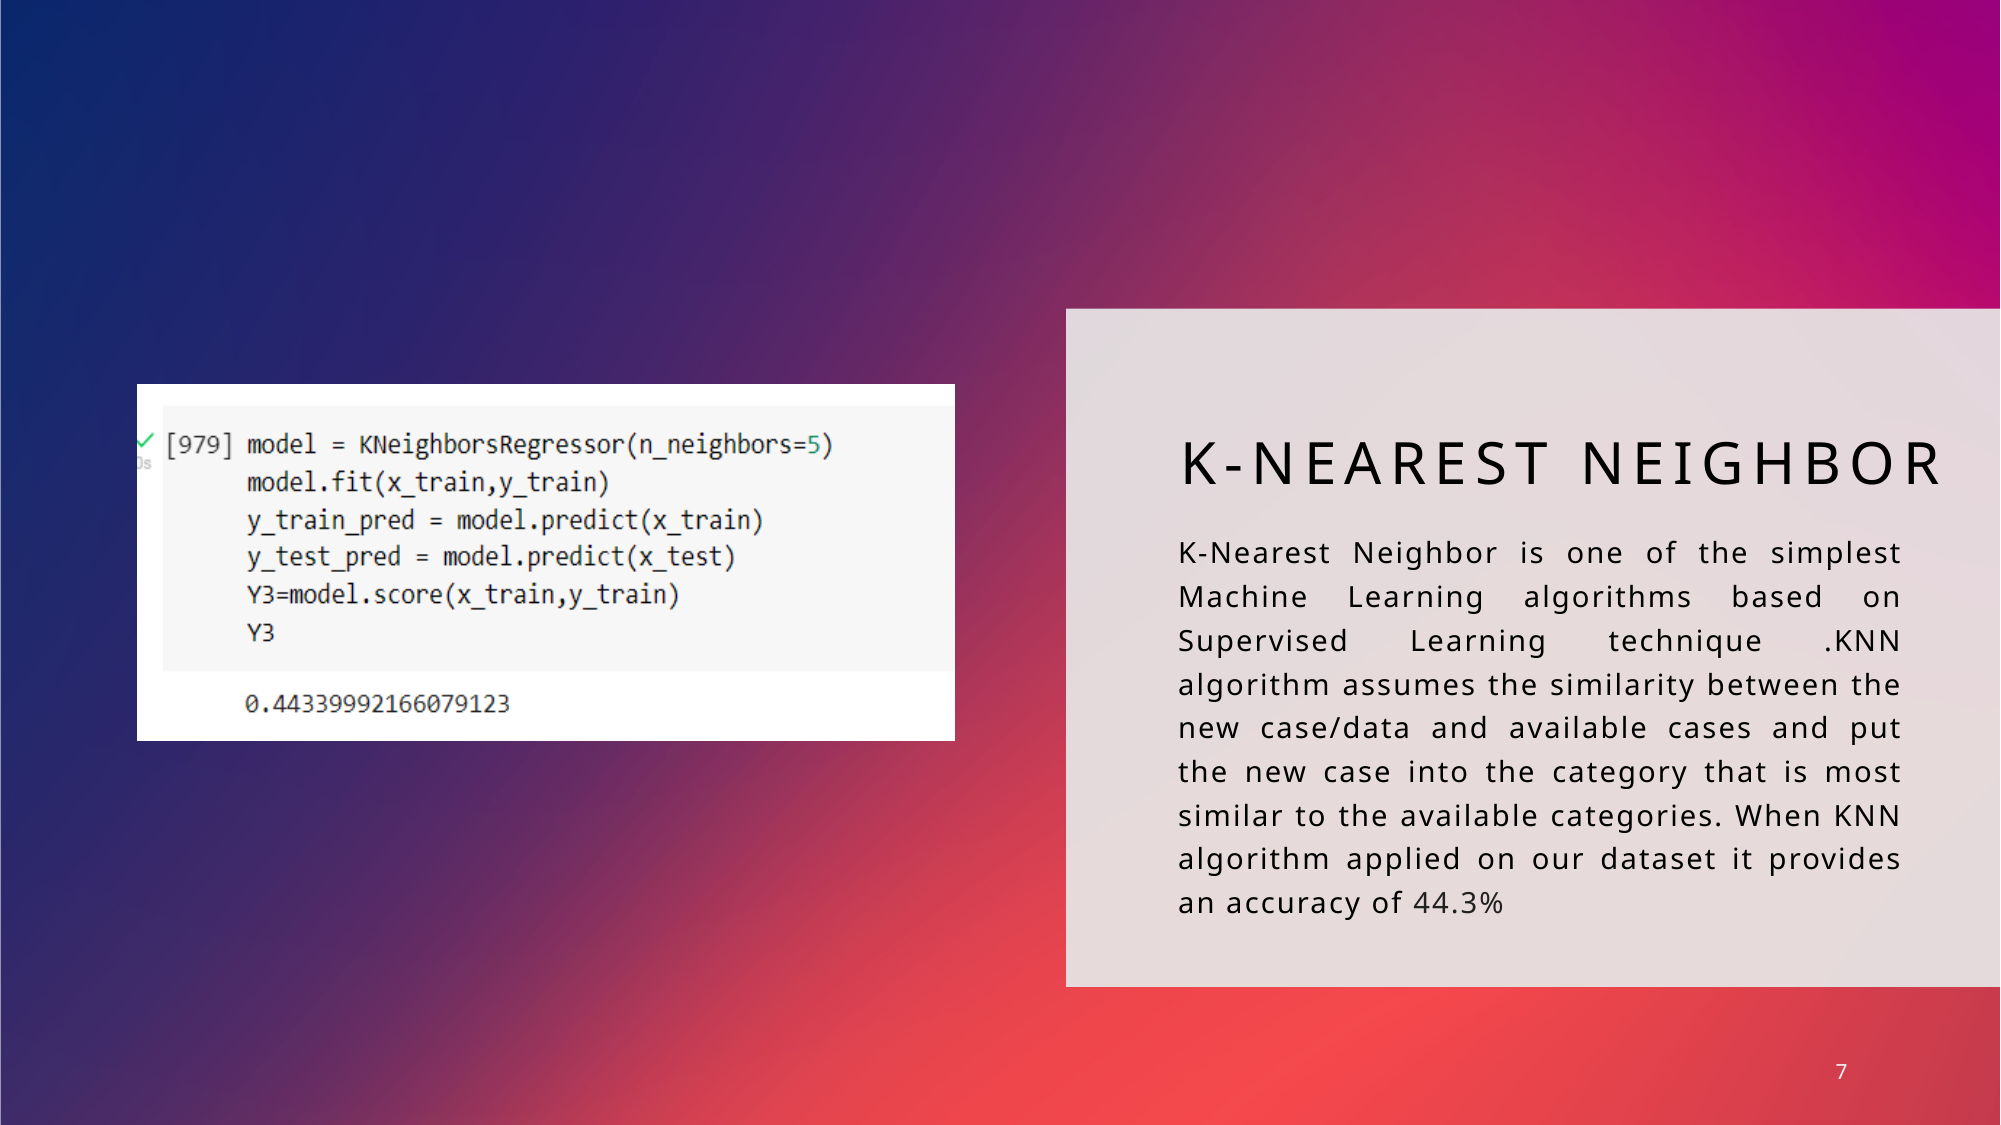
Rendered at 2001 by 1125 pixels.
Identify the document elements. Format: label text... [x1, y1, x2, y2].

slide_number 7 [1412, 1042, 1863, 1103]
title K-NEAREST NEIGHBOR [1066, 308, 2000, 987]
picture [0, 0, 2000, 1125]
list K-Nearest Neighbor is one of the simplest Machine Learning algorithms based on Supervised Learning technique .KNN algorithm assumes the similarity between the new case/data and available cases and put the new case into the category that is most similar to the available categories. When KNN algorithm applied on our dataset it provides an accuracy of 44.3% [1163, 518, 1919, 928]
